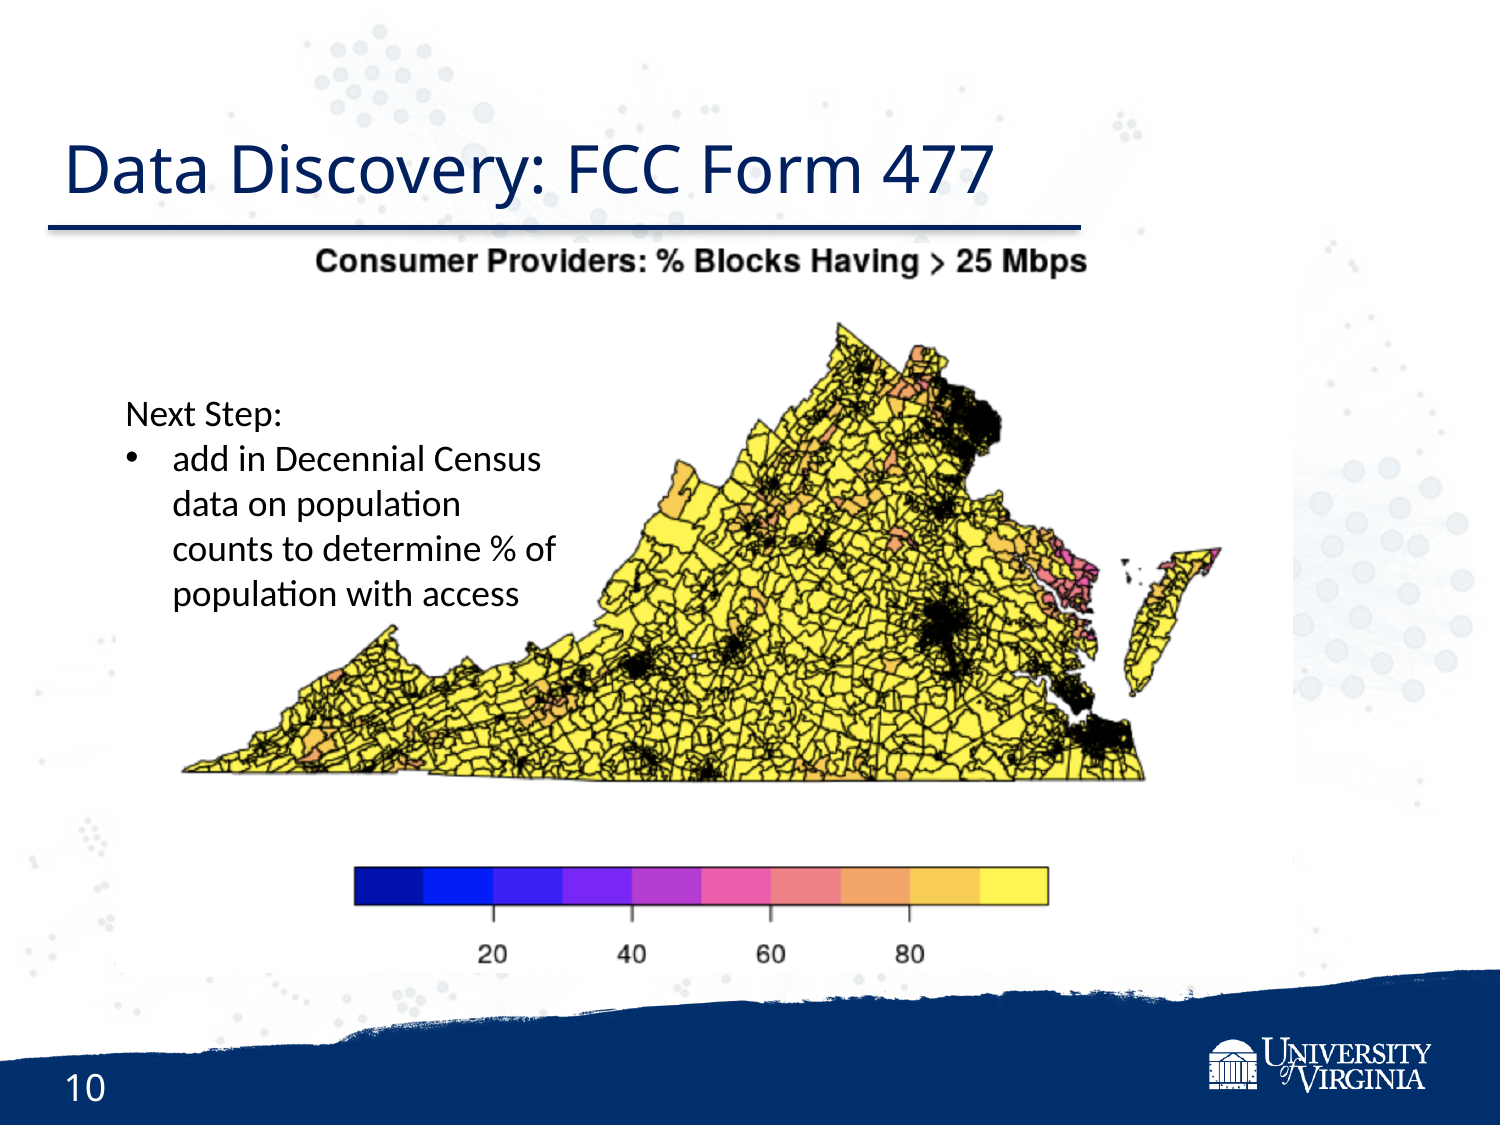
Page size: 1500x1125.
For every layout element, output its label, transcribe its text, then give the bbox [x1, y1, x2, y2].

picture [0, 243, 1500, 1125]
text_box Data Discovery: FCC Form 477 [48, 107, 1500, 228]
slide_number 10 [48, 1059, 399, 1120]
